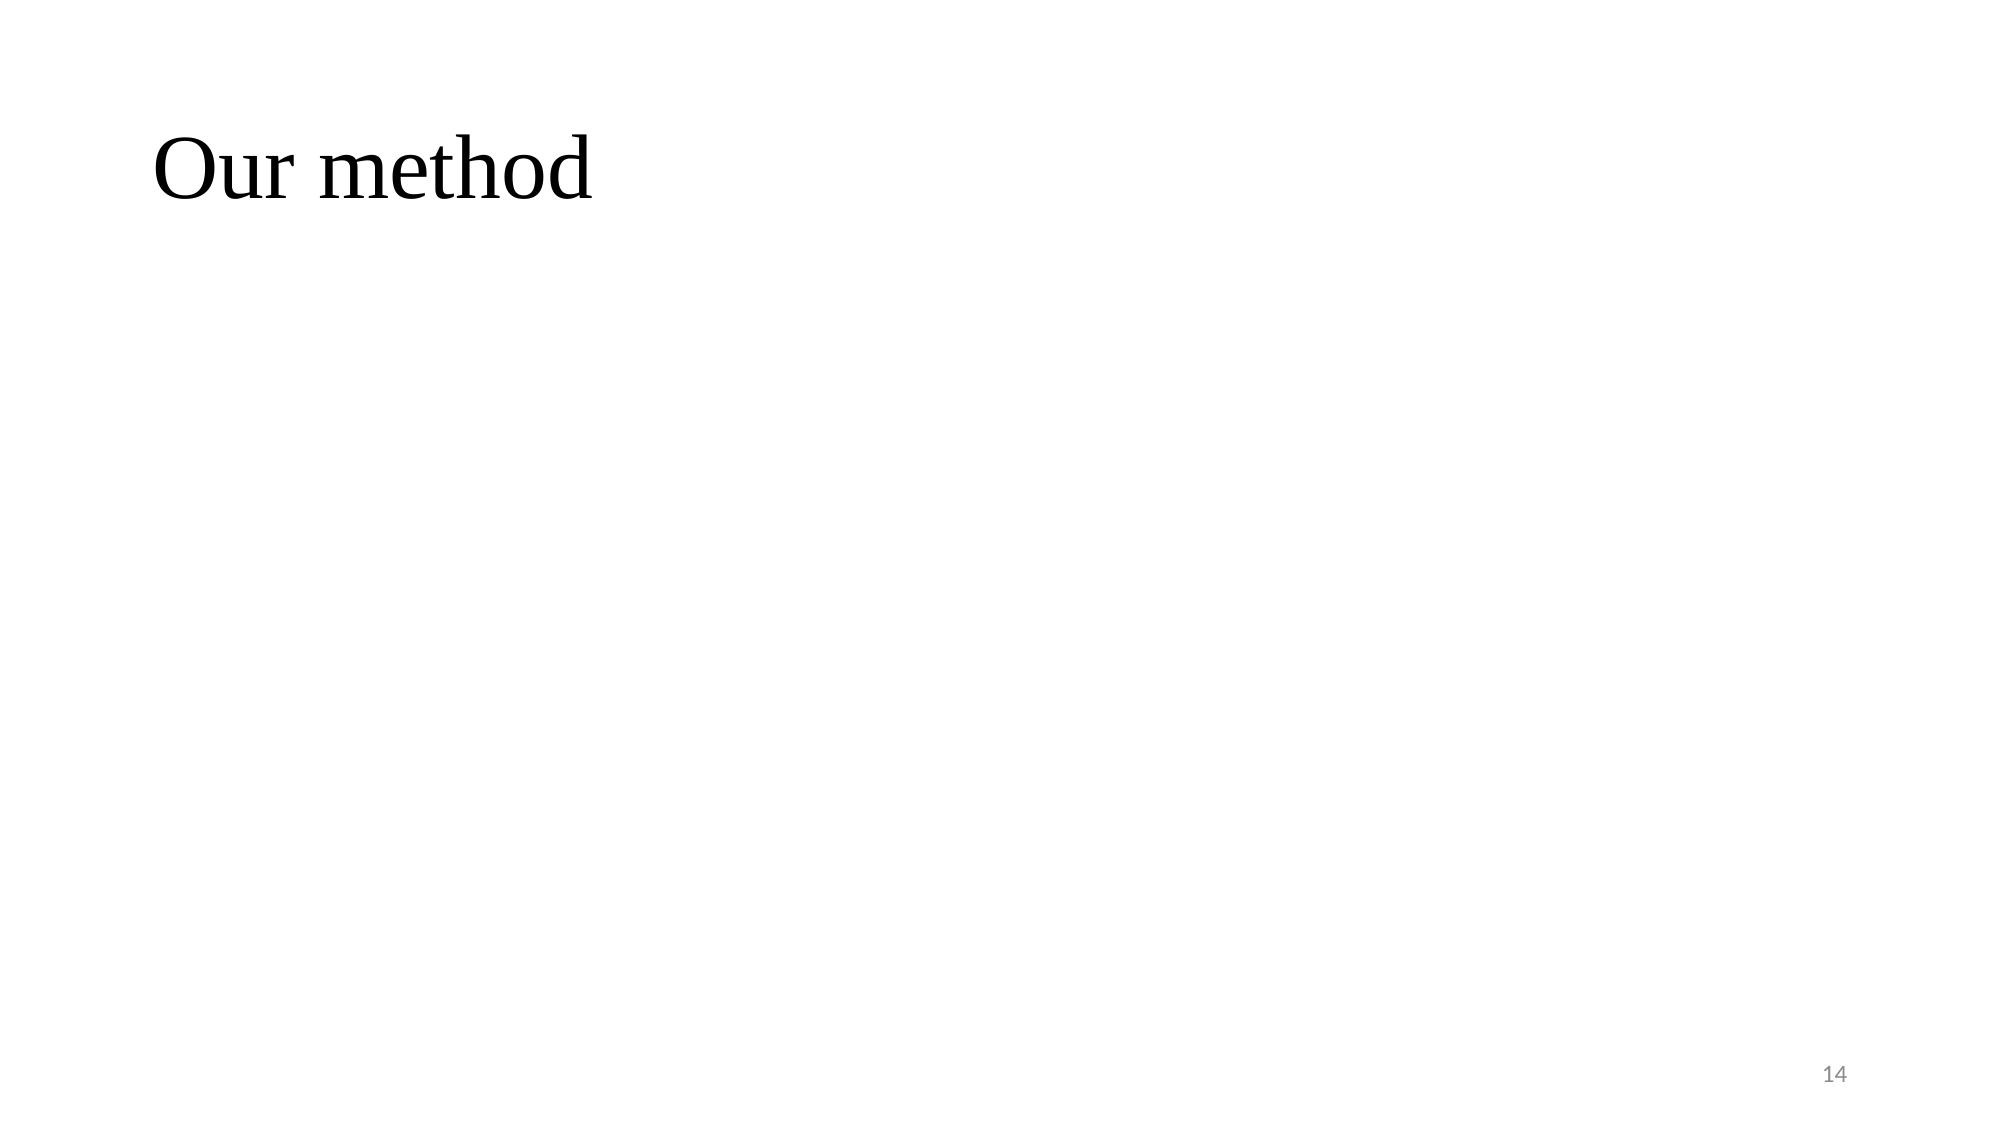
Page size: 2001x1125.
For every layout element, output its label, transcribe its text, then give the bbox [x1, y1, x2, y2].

slide_number 14 [1412, 1042, 1863, 1103]
title Our method [137, 59, 1863, 278]
